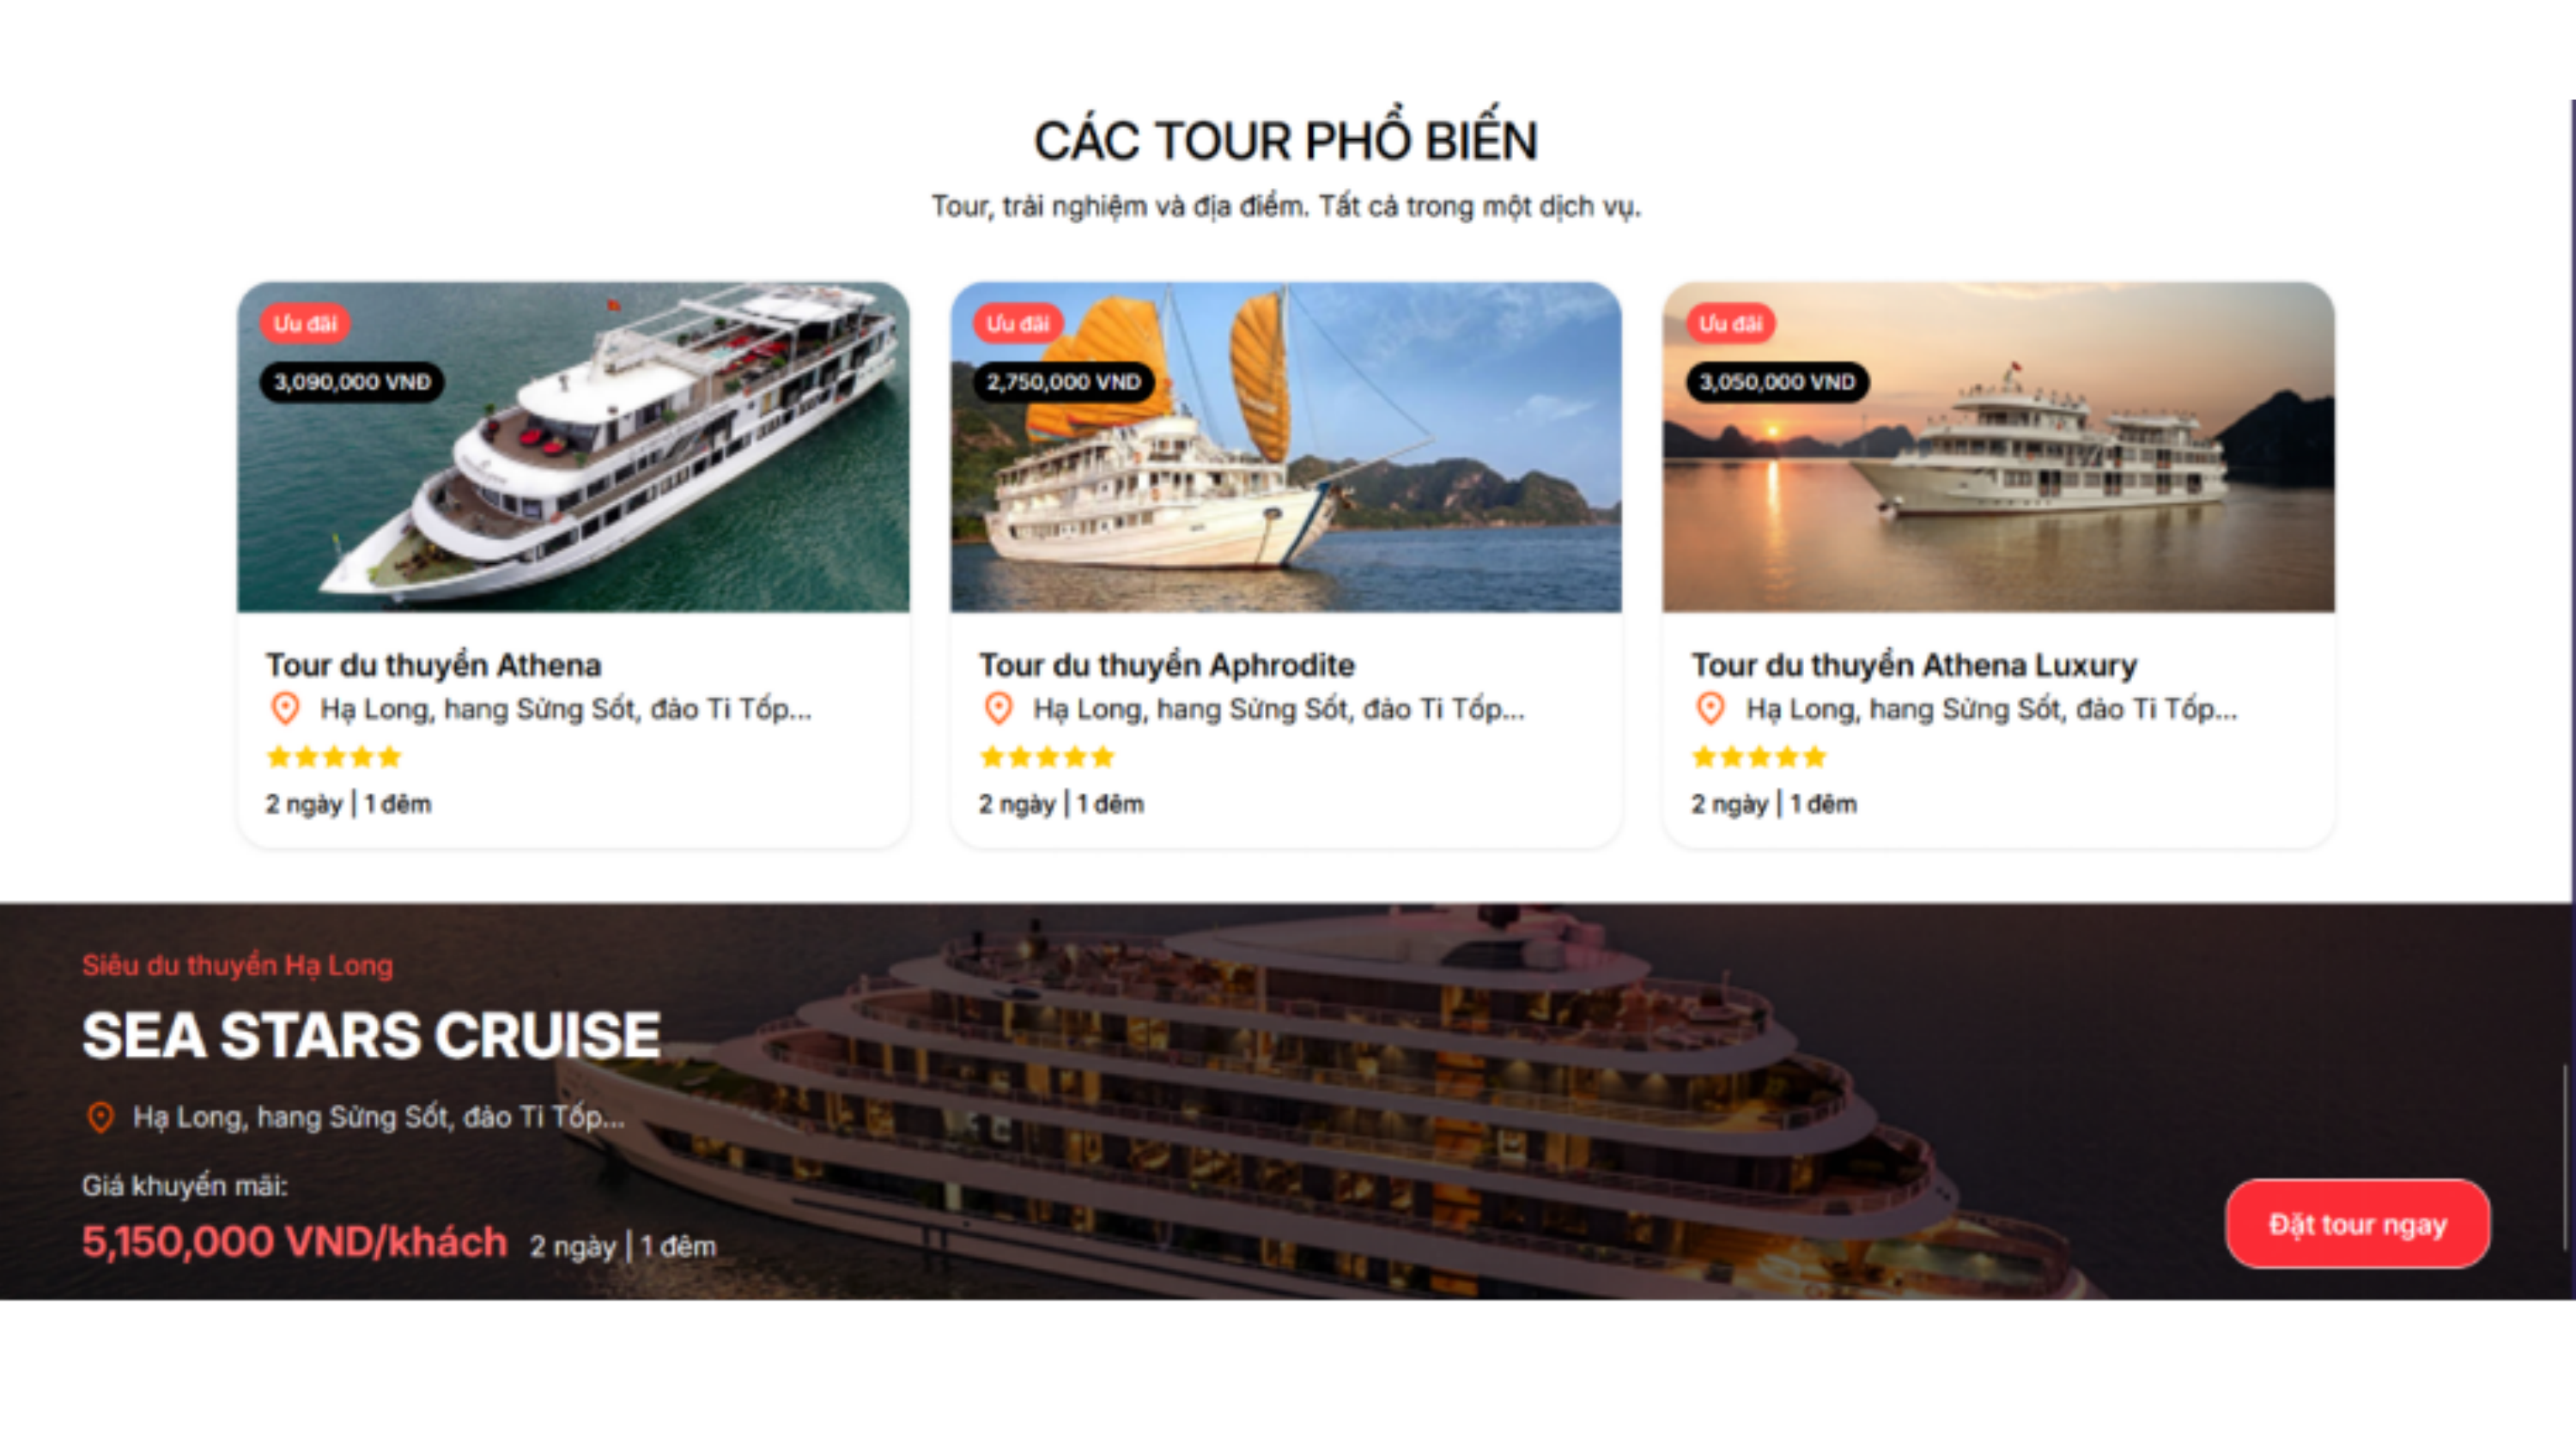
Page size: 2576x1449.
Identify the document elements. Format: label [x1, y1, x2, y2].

text_box [0, 100, 2576, 1304]
